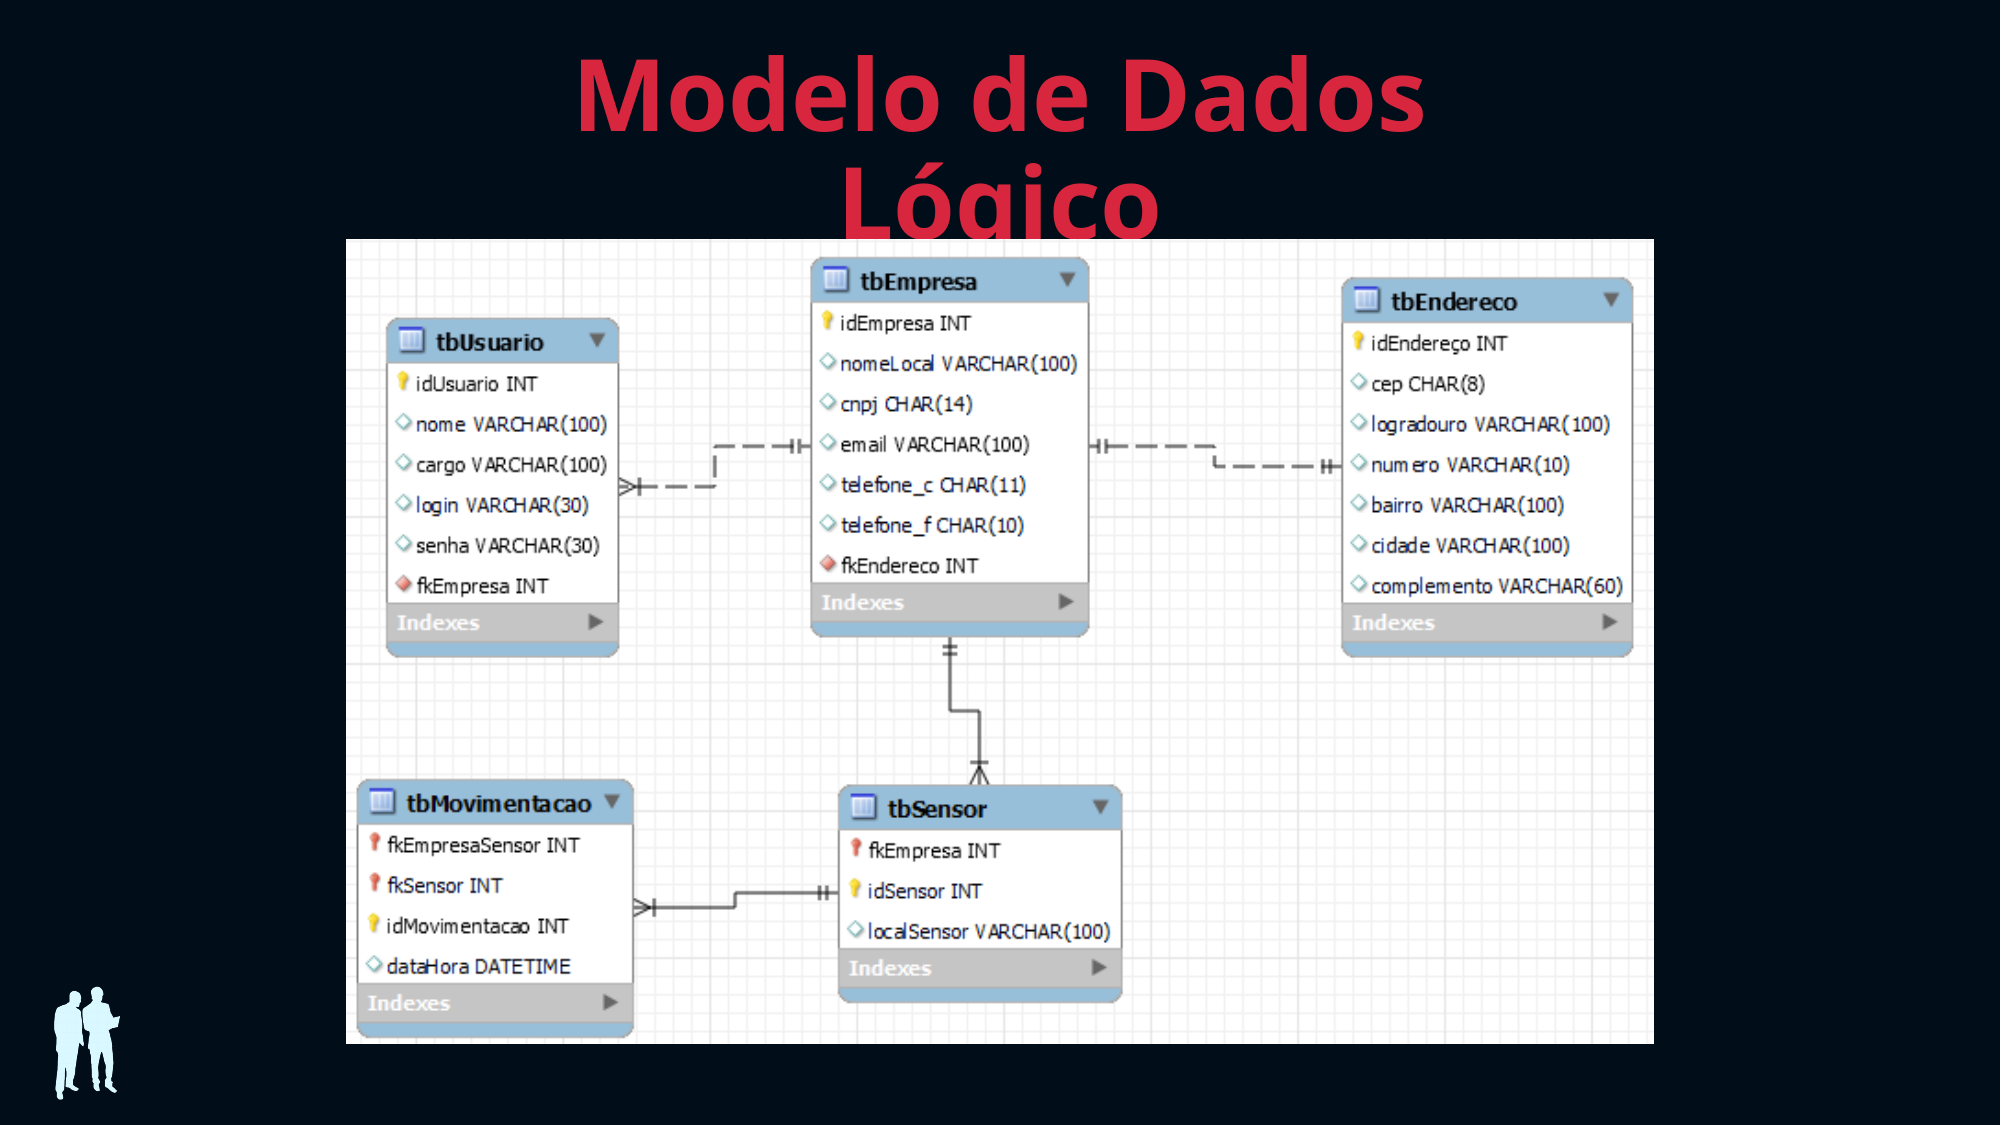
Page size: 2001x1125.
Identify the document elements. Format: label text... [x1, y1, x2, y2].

text_box Modelo de Dados Lógico [390, 100, 1610, 206]
picture [346, 239, 1654, 1044]
picture [26, 982, 148, 1104]
